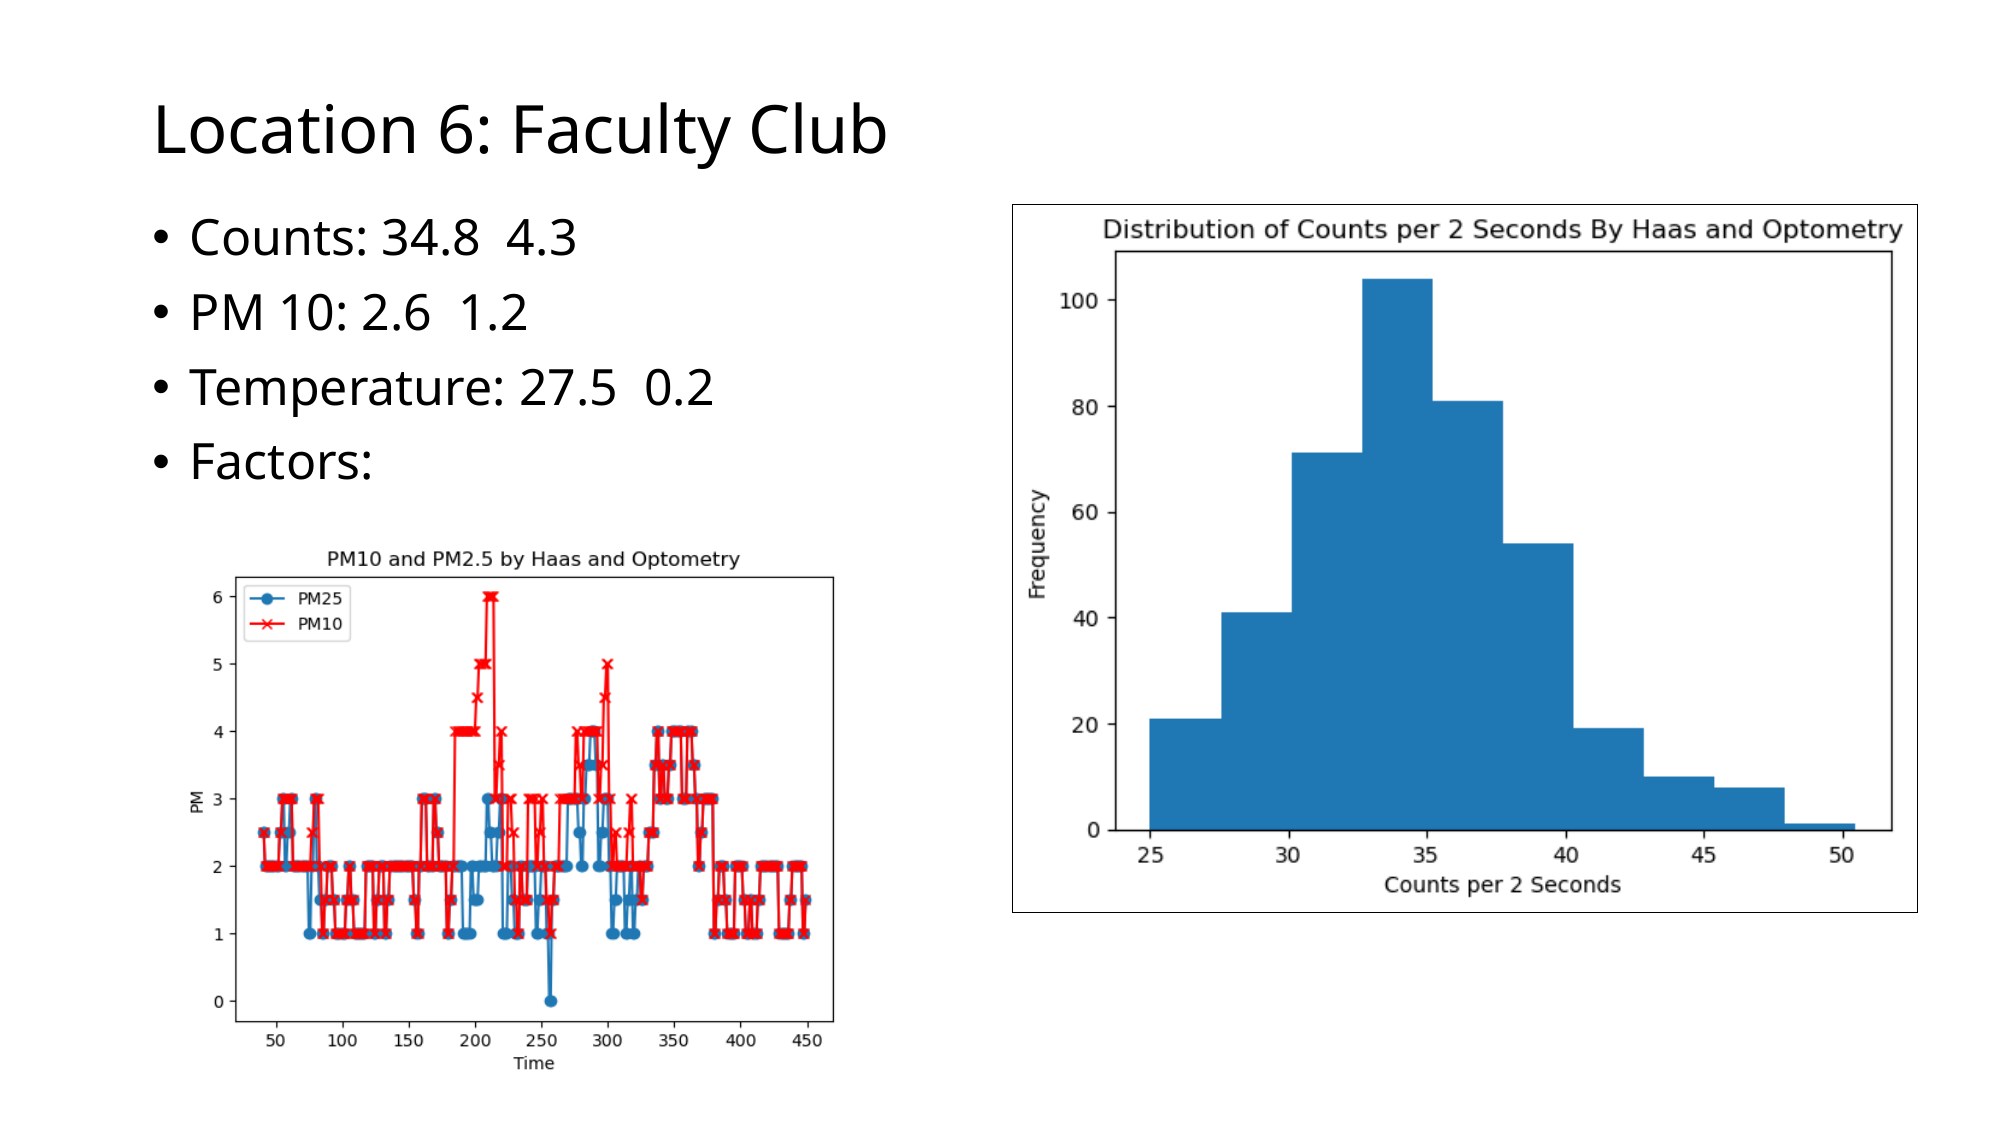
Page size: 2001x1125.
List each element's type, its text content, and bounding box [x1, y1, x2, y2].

picture [139, 507, 910, 1086]
picture [1012, 204, 1919, 914]
title Location 6: Faculty Club [137, 59, 1863, 205]
